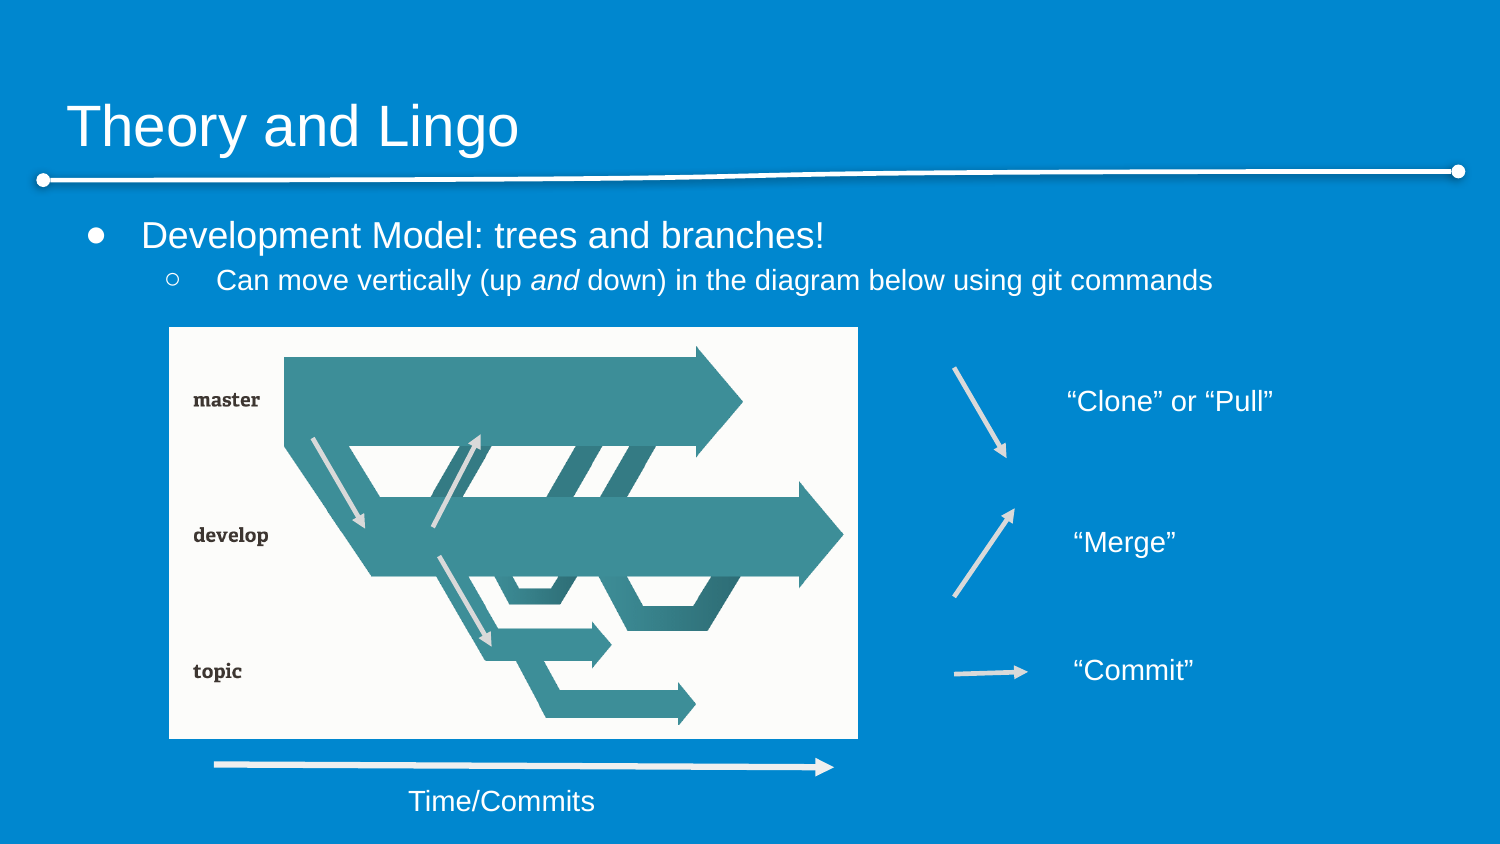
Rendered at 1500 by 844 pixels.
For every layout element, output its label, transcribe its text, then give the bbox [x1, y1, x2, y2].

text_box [953, 367, 1299, 732]
title Theory and Lingo [51, 72, 1449, 167]
list Development Model: trees and branches! Can move vertically (up and down) in the diagram below using git commands [51, 189, 1449, 750]
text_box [168, 327, 858, 821]
